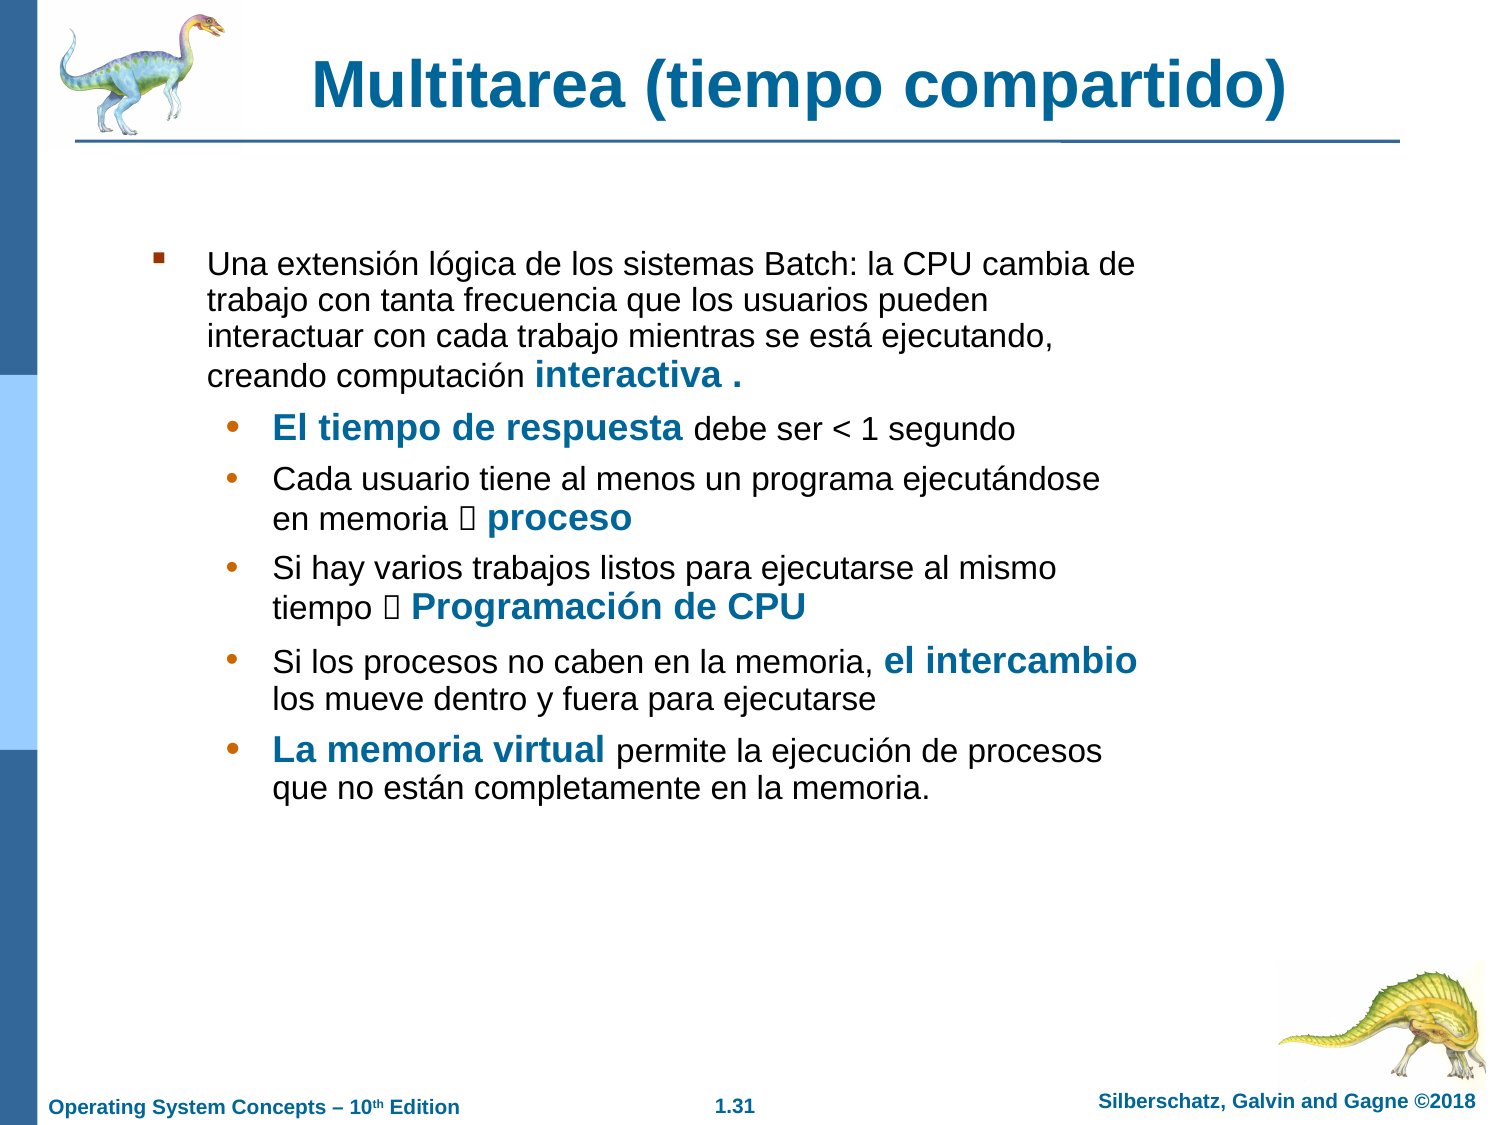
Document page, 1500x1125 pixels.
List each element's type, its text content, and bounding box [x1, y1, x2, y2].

picture [1275, 959, 1486, 1090]
list Una extensión lógica de los sistemas Batch: la CPU cambia de trabajo con tanta frecuencia que los usuarios pueden interactuar con cada trabajo mientras se está ejecutando, creando computación interactiva . El tiempo de respuesta debe ser < 1 segundo Cada usuario tiene al menos un programa ejecutándose en memoria  proceso Si hay varios trabajos listos para ejecutarse al mismo tiempo  Programación de CPU Si los procesos no caben en la memoria, el intercambio los mueve dentro y fuera para ejecutarse La memoria virtual permite la ejecución de procesos que no están completamente en la memoria. [135, 137, 1154, 937]
title Multitarea (tiempo compartido) [175, 33, 1425, 129]
picture [46, 0, 243, 149]
